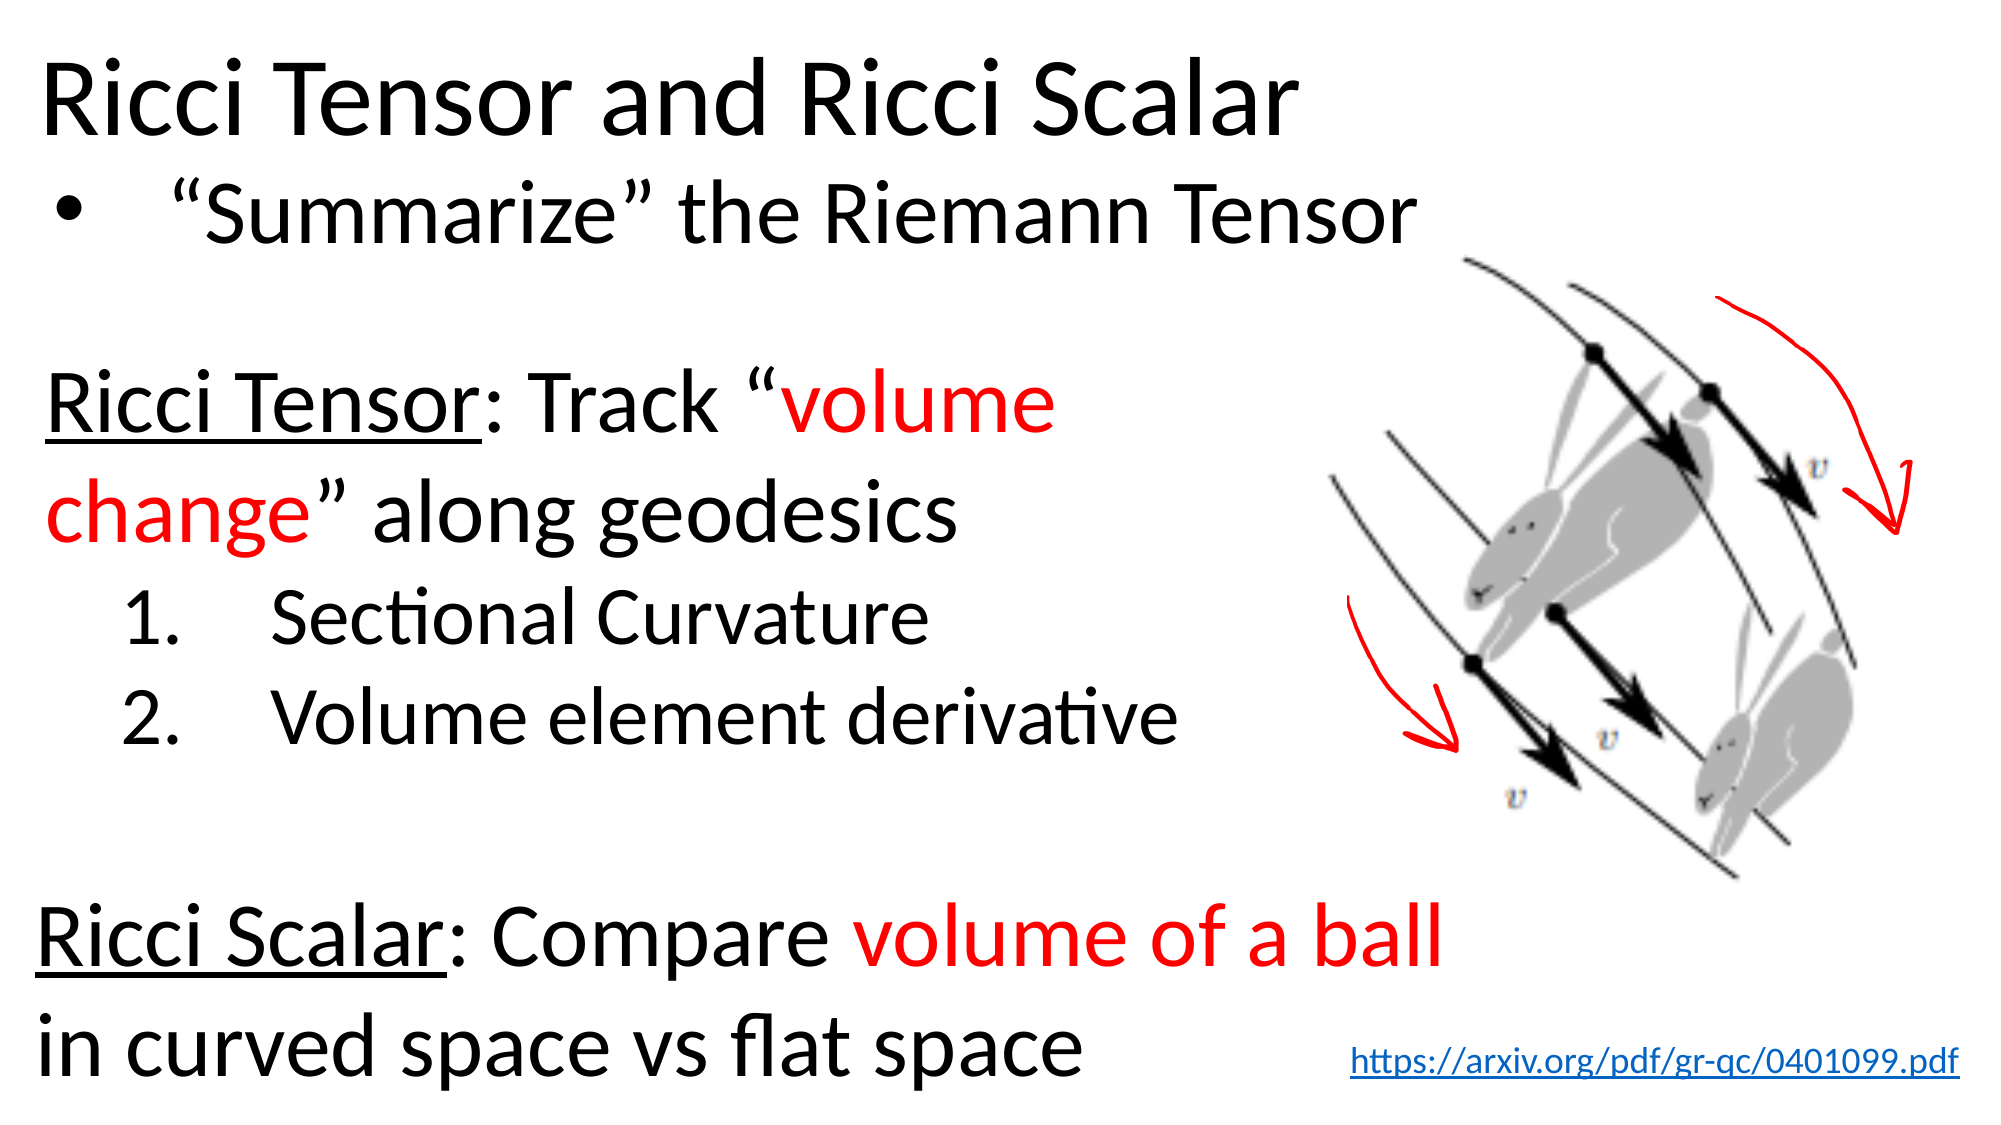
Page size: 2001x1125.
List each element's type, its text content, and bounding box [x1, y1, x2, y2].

text_box Ricci Scalar: Compare volume of a ball in curved space vs flat space [20, 867, 1492, 1102]
text_box Ricci Tensor and Ricci Scalar [24, 15, 1935, 165]
text_box https://arxiv.org/pdf/gr-qc/0401099.pdf [1335, 1028, 1975, 1089]
text_box Ricci Tensor: Track “volume change” along geodesics Sectional Curvature Volume element derivative [30, 333, 1216, 769]
picture [1285, 254, 1922, 898]
text_box “Summarize” the Riemann Tensor [38, 144, 1692, 270]
